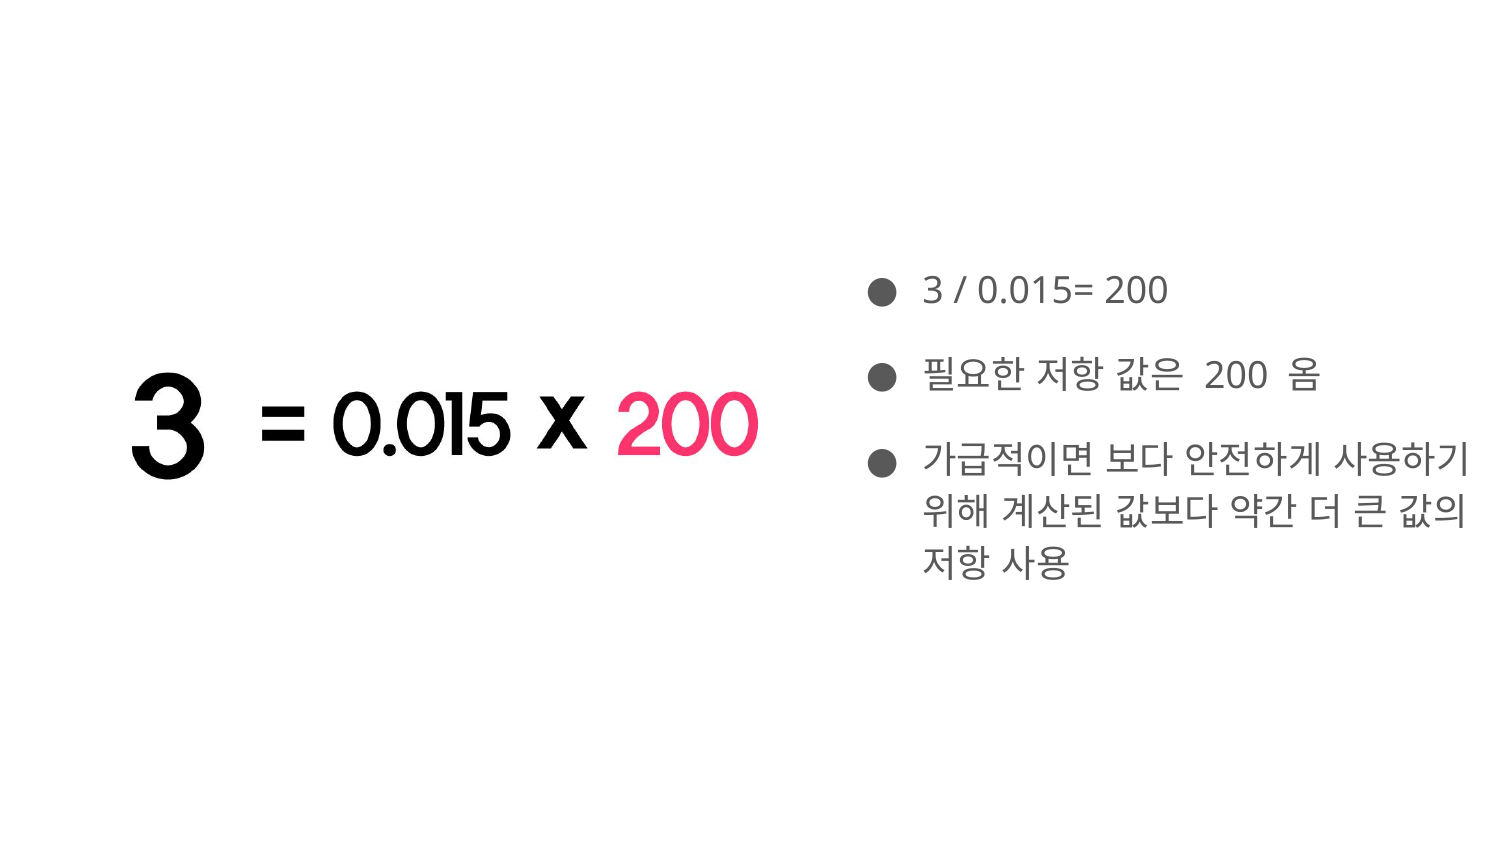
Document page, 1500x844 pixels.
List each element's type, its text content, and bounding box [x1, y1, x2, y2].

picture [0, 161, 833, 683]
list 3 / 0.015= 200 필요한 저항 값은 200 옴 가급적이면 보다 안전하게 사용하기 위해 계산된 값보다 약간 더 큰 값의 저항 사용 [832, 0, 1500, 844]
